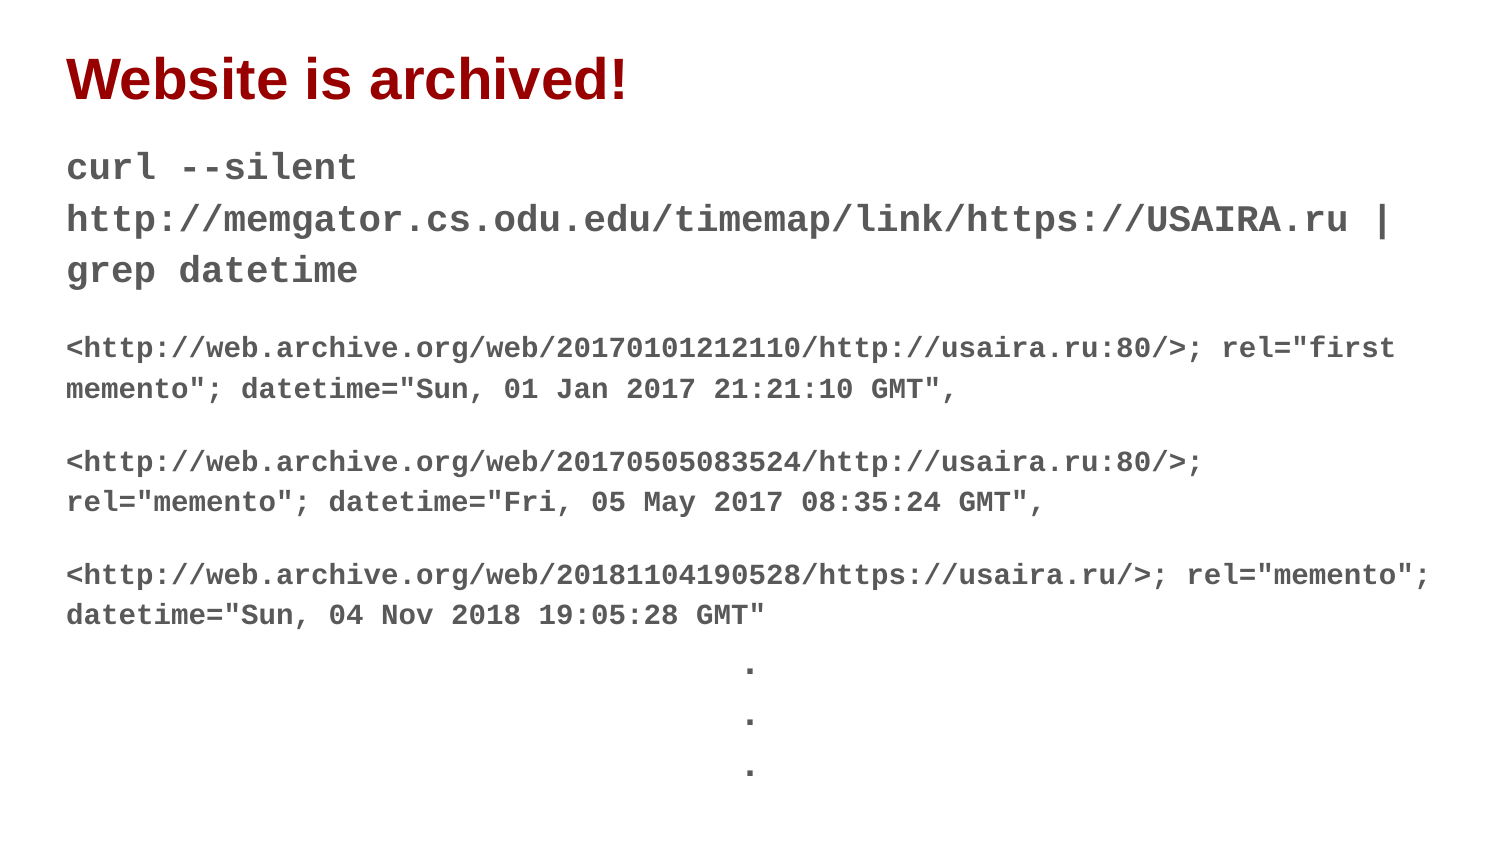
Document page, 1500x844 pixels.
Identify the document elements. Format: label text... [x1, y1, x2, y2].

title Website is archived! [51, 26, 1449, 120]
list curl --silent http://memgator.cs.odu.edu/timemap/link/https://USAIRA.ru | grep datetime <http://web.archive.org/web/20170101212110/http://usaira.ru:80/>; rel="first memento"; datetime="Sun, 01 Jan 2017 21:21:10 GMT", <http://web.archive.org/web/20170505083524/http://usaira.ru:80/>; rel="memento"; datetime="Fri, 05 May 2017 08:35:24 GMT", <http://web.archive.org/web/20181104190528/https://usaira.ru/>; rel="memento"; datetime="Sun, 04 Nov 2018 19:05:28 GMT" . . . [51, 120, 1449, 779]
